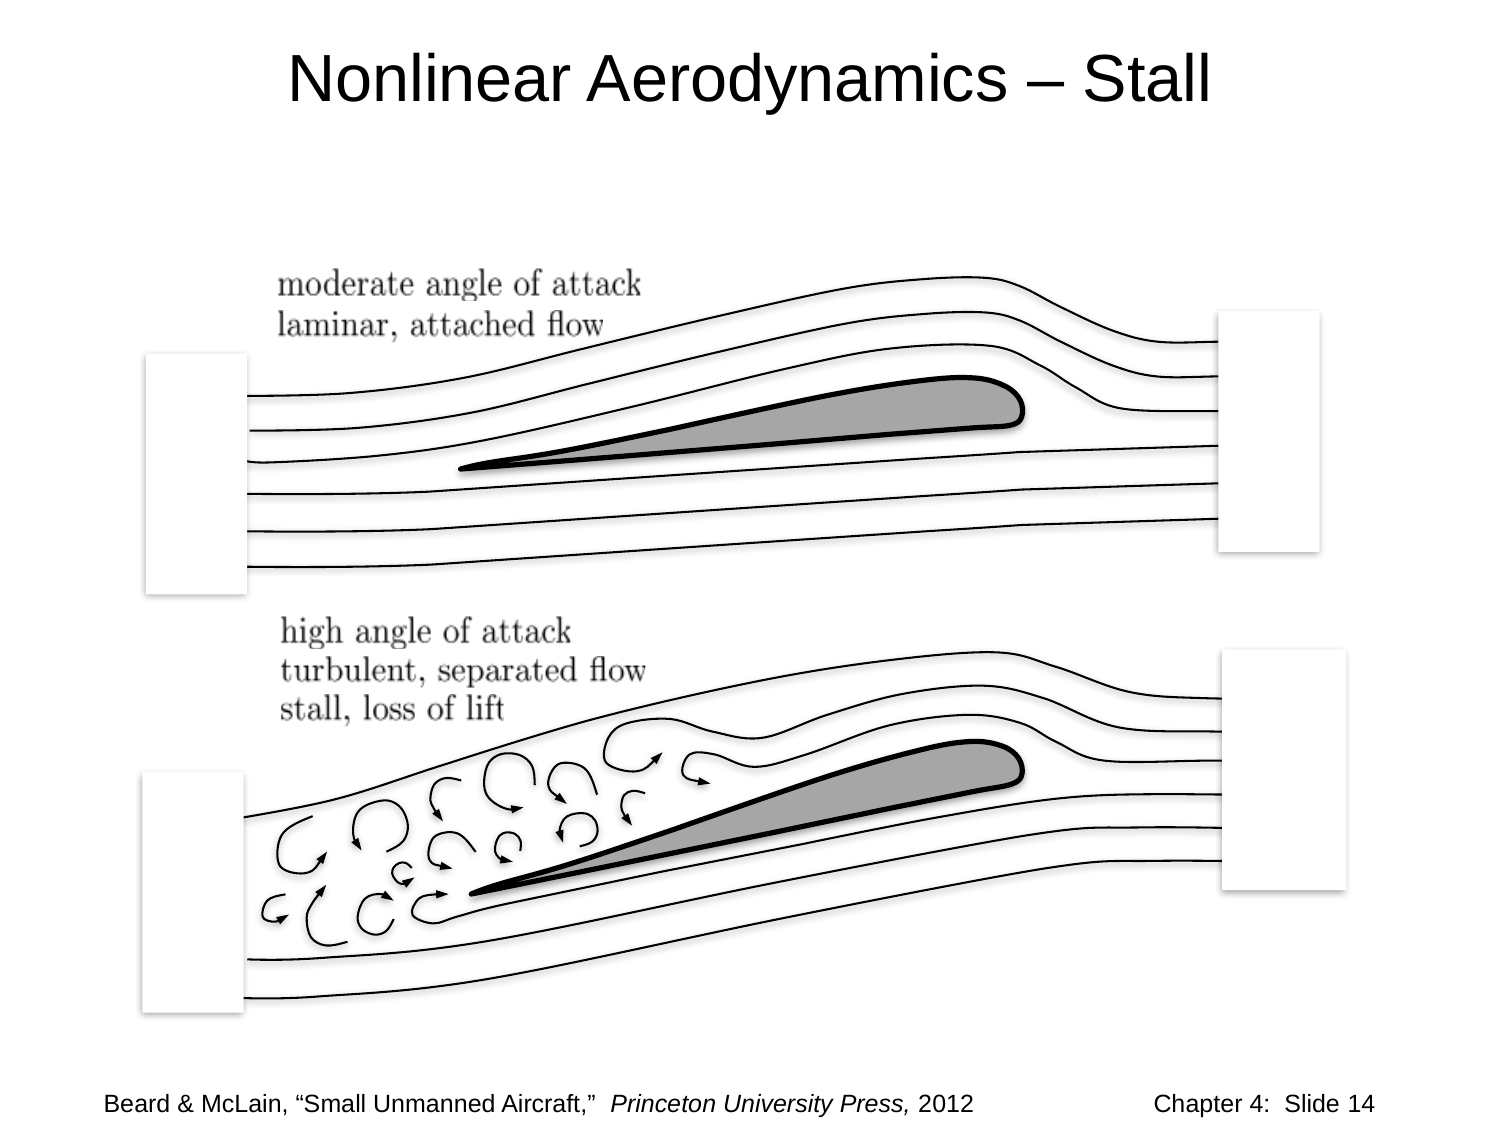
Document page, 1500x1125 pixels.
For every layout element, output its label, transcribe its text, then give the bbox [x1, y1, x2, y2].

title Nonlinear Aerodynamics – Stall [74, 15, 1426, 135]
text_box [142, 267, 1347, 1013]
